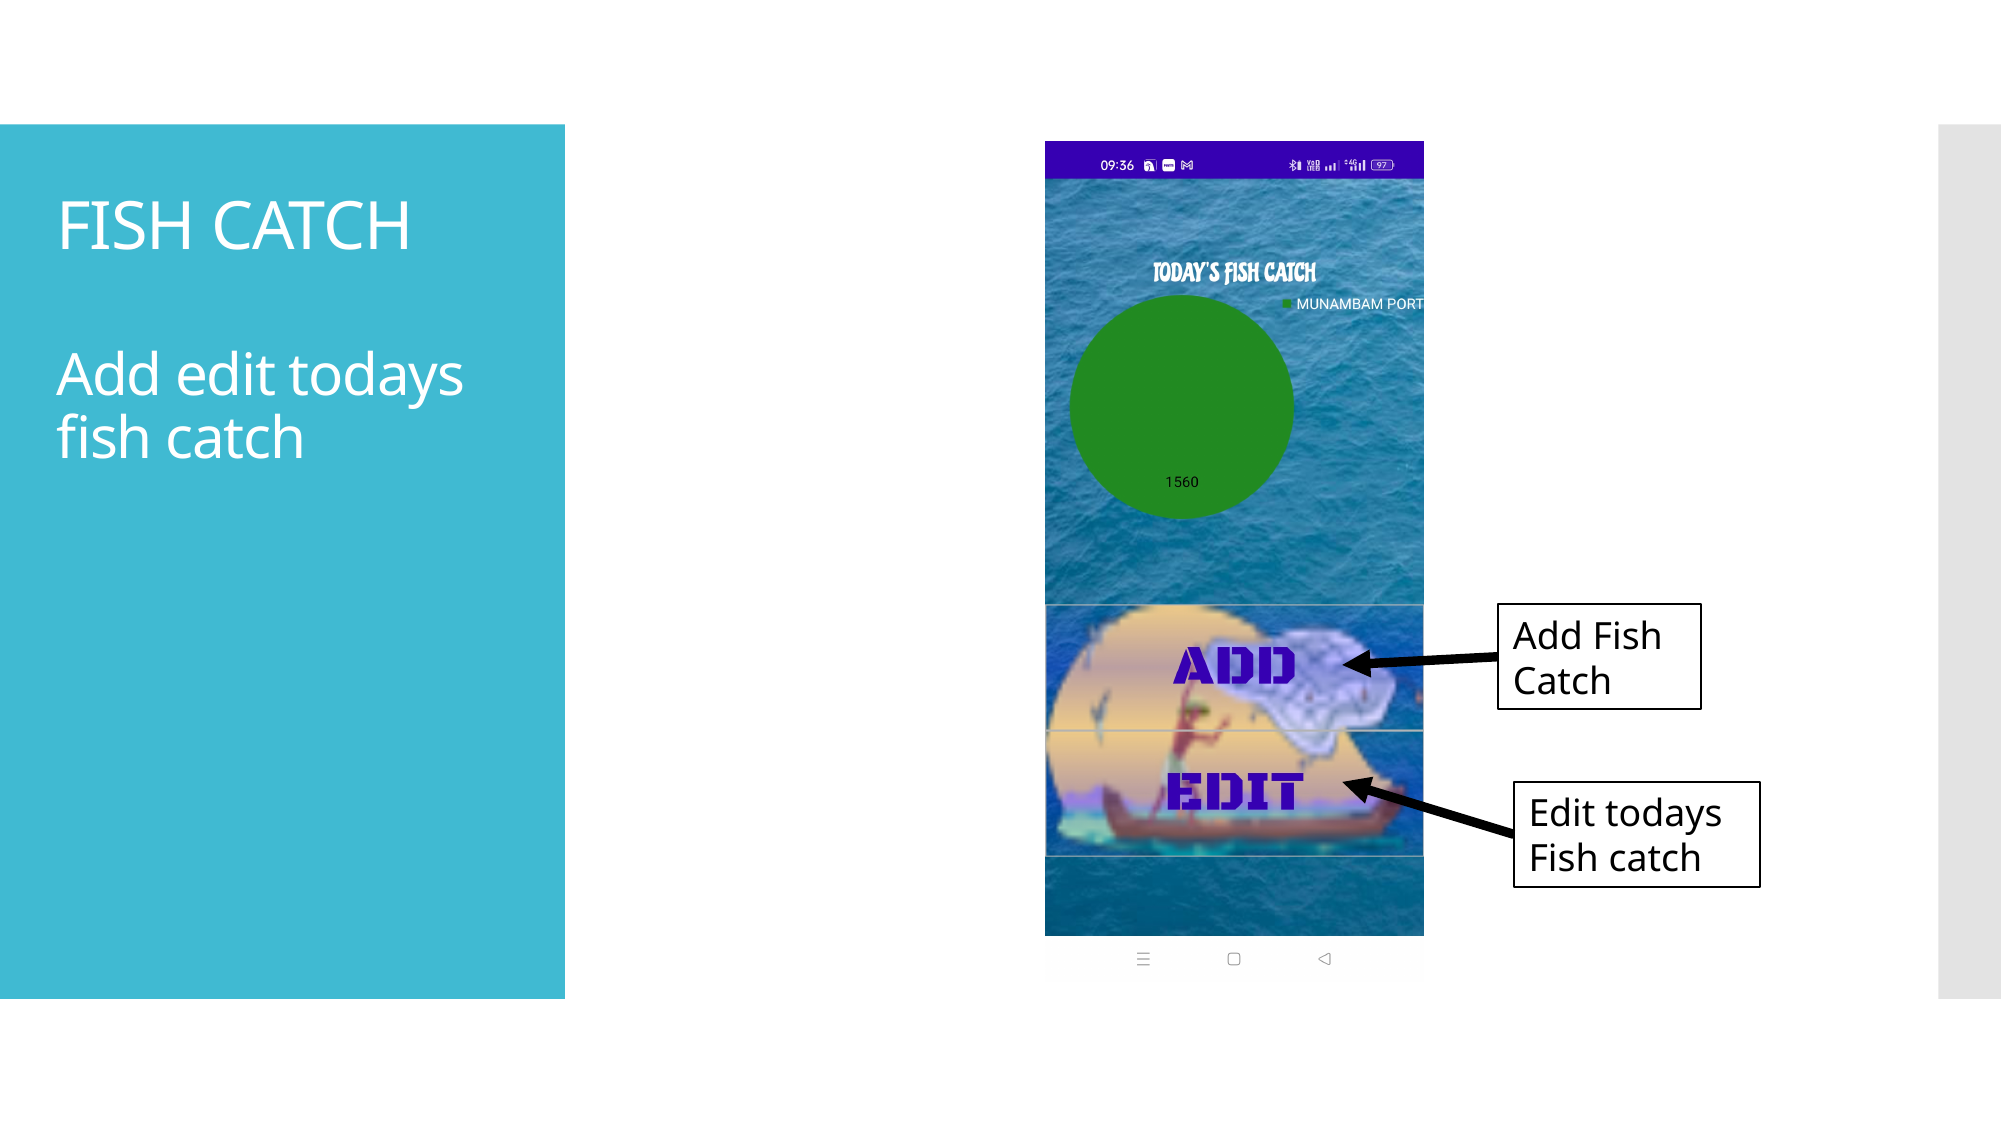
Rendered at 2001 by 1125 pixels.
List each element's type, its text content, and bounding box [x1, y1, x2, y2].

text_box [1341, 657, 1499, 666]
title FISH CATCH Add edit todays fish catch [41, 184, 525, 940]
text_box Add Fish Catch [1497, 603, 1702, 710]
text_box Edit todays Fish catch [1513, 781, 1761, 888]
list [1045, 141, 1424, 982]
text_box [1341, 781, 1515, 836]
